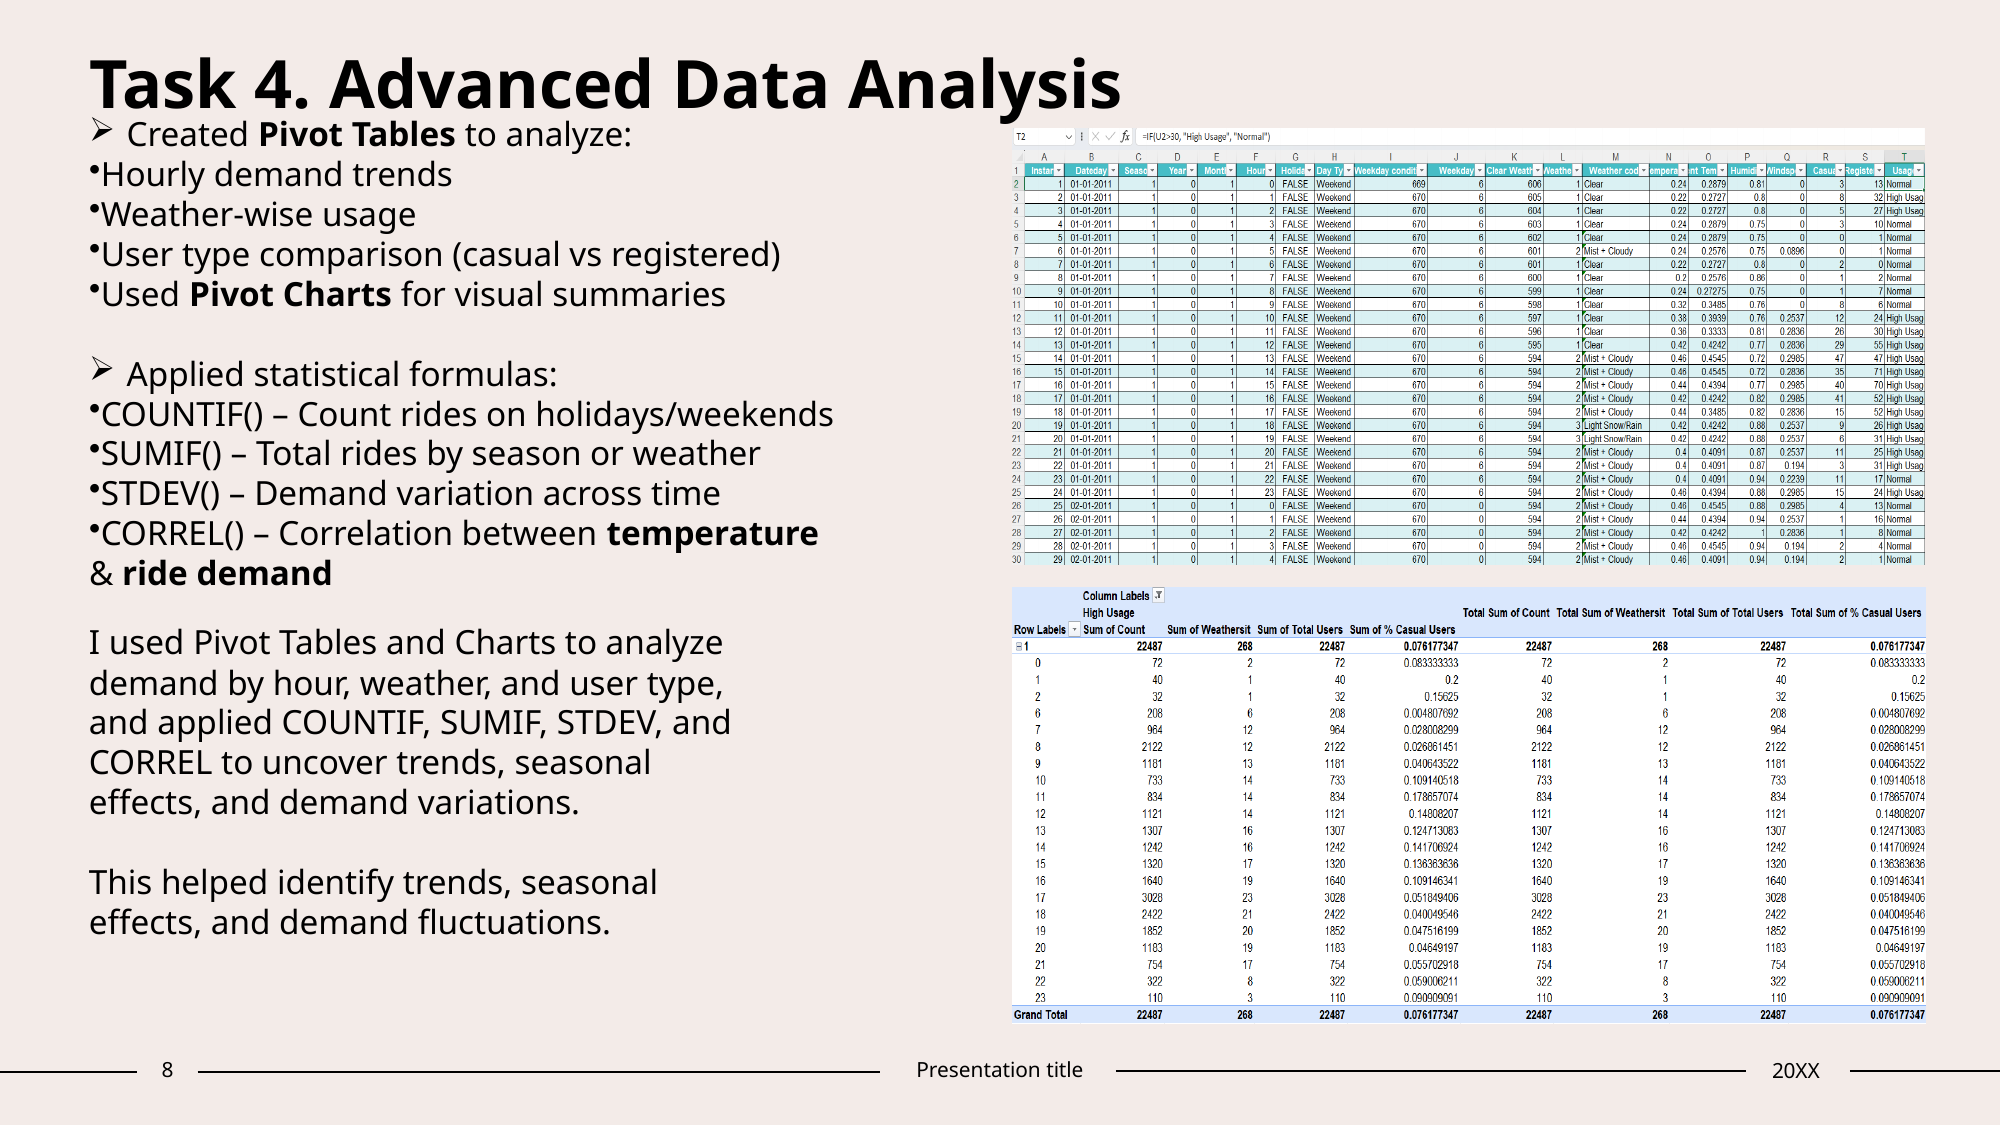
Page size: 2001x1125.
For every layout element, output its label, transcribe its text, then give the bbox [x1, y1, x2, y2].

picture [1012, 128, 1925, 565]
footer Presentation title [879, 1050, 1120, 1091]
title Task 4. Advanced Data Analysis [863, 34, 1626, 175]
slide_number 8 [137, 1050, 198, 1091]
picture [1012, 587, 1926, 1024]
list Created Pivot Tables to analyze: Hourly demand trends Weather-wise usage User type comparison (casual vs registered) Used Pivot Charts for visual summaries Applied statistical formulas: COUNTIF() – Count rides on holidays/weekends SUMIF() – Total rides by season or weather STDEV() – Demand variation across time CORREL() – Correlation between temperature & ride demand [74, 26, 863, 680]
slide_number 20XX [1743, 1050, 1849, 1091]
text_box I used Pivot Tables and Charts to analyze demand by hour, weather, and user type, and applied COUNTIF, SUMIF, STDEV, and CORREL to uncover trends, seasonal effects, and demand variations. This helped identify trends, seasonal effects, and demand fluctuations. [74, 680, 773, 949]
